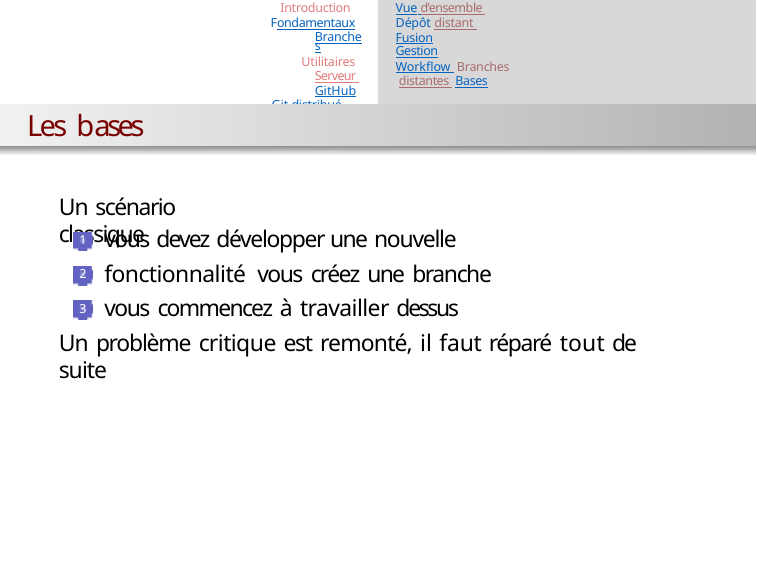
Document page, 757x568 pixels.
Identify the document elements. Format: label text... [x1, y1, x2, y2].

text_box Un problème critique est remonté, il faut réparé tout de suite [56, 326, 639, 384]
picture [73, 232, 93, 251]
text_box Introduction Fondamentaux Branches Utilitaires Serveur GitHub Git distribué [268, 0, 363, 104]
text_box [377, 0, 756, 104]
picture [73, 266, 93, 286]
text_box vous devez développer une nouvelle fonctionnalité vous créez une branche vous commencez à travailler dessus [102, 215, 575, 322]
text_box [0, 104, 756, 156]
text_box Vue d’ensemble Dépôt distant Fusion Gestion Workflow Branches distantes Bases [393, 0, 512, 91]
text_box Les bases Un scénario classique [25, 156, 261, 248]
picture [73, 300, 93, 320]
